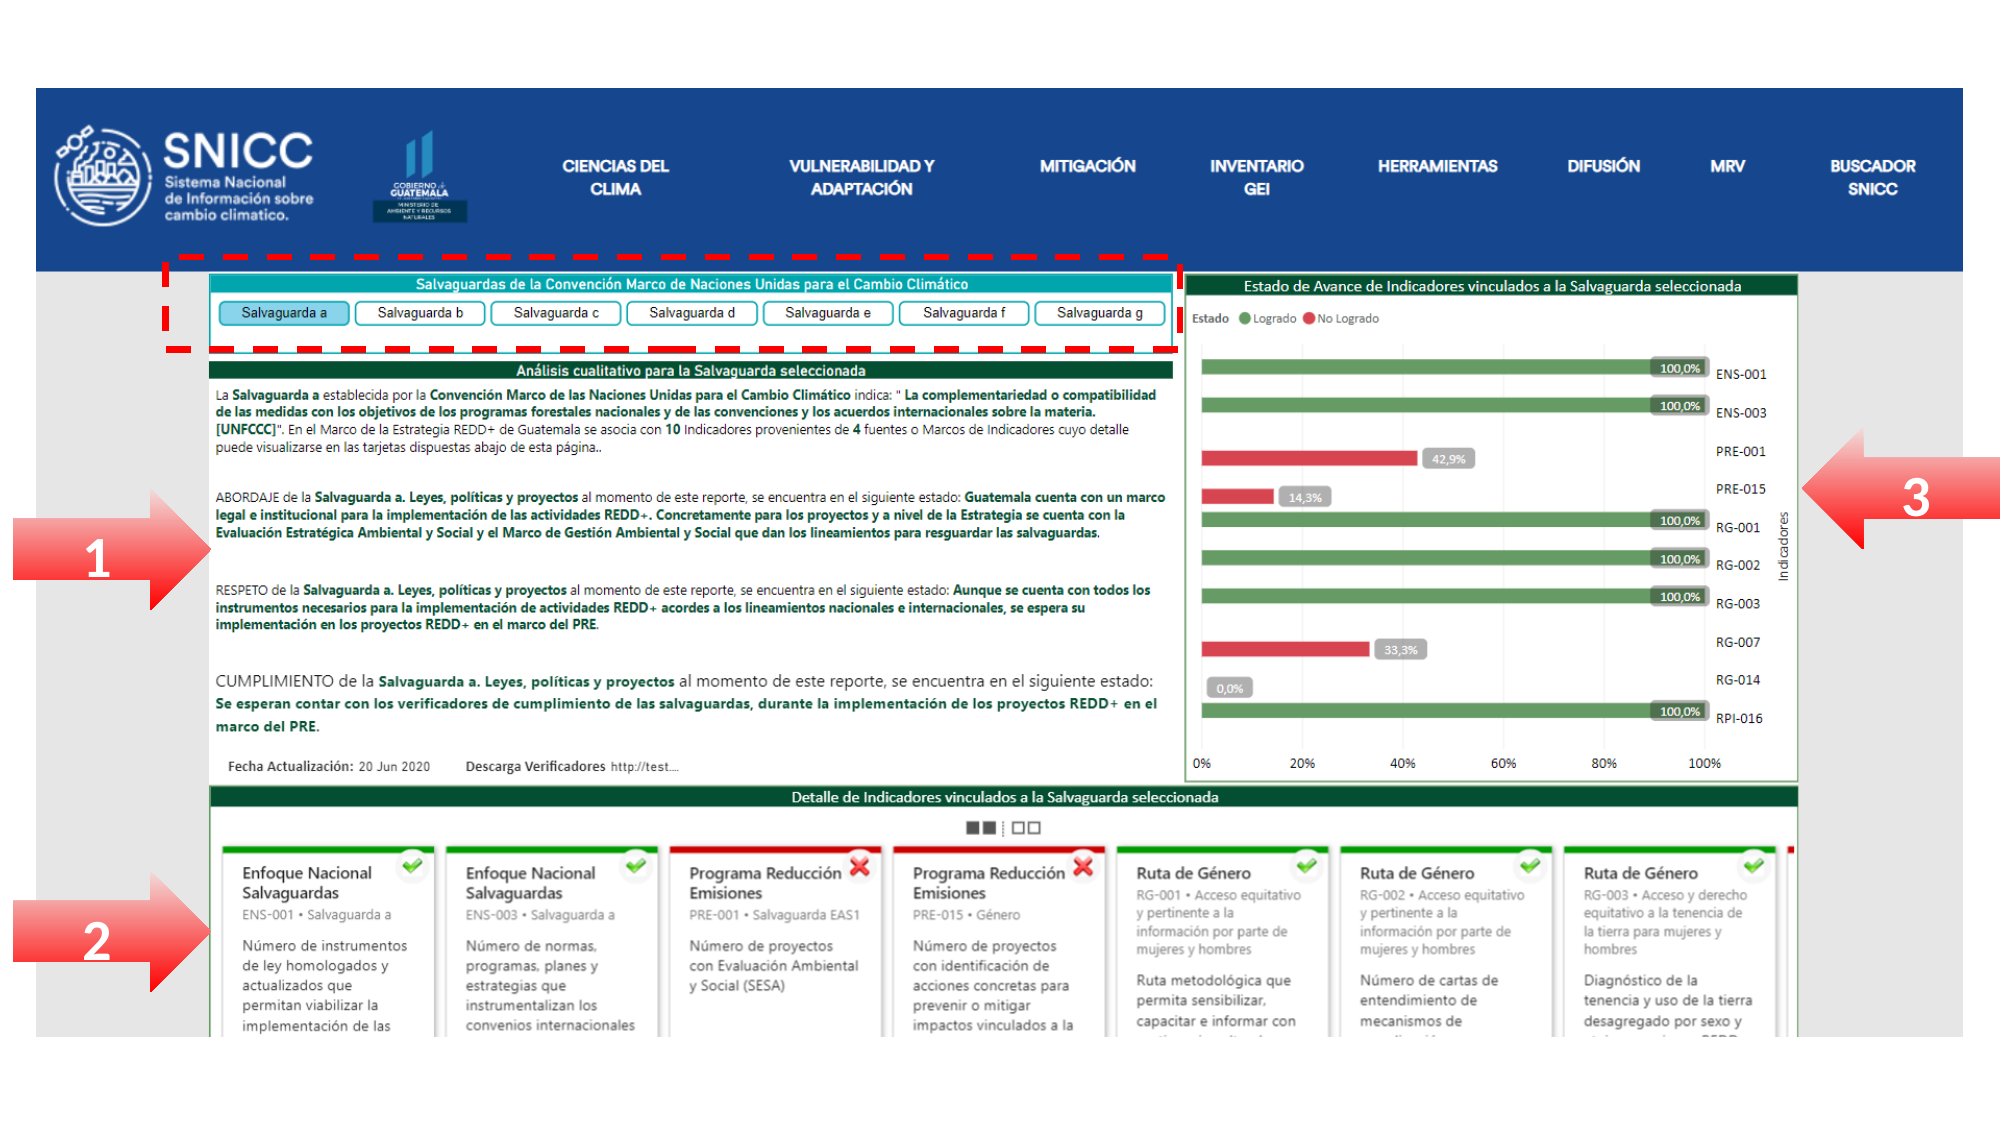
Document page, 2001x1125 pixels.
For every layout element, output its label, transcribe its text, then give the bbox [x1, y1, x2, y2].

picture [36, 88, 1963, 1037]
text_box 1 [12, 518, 36, 581]
text_box 2 [12, 900, 36, 963]
text_box 3 [1963, 457, 2000, 520]
